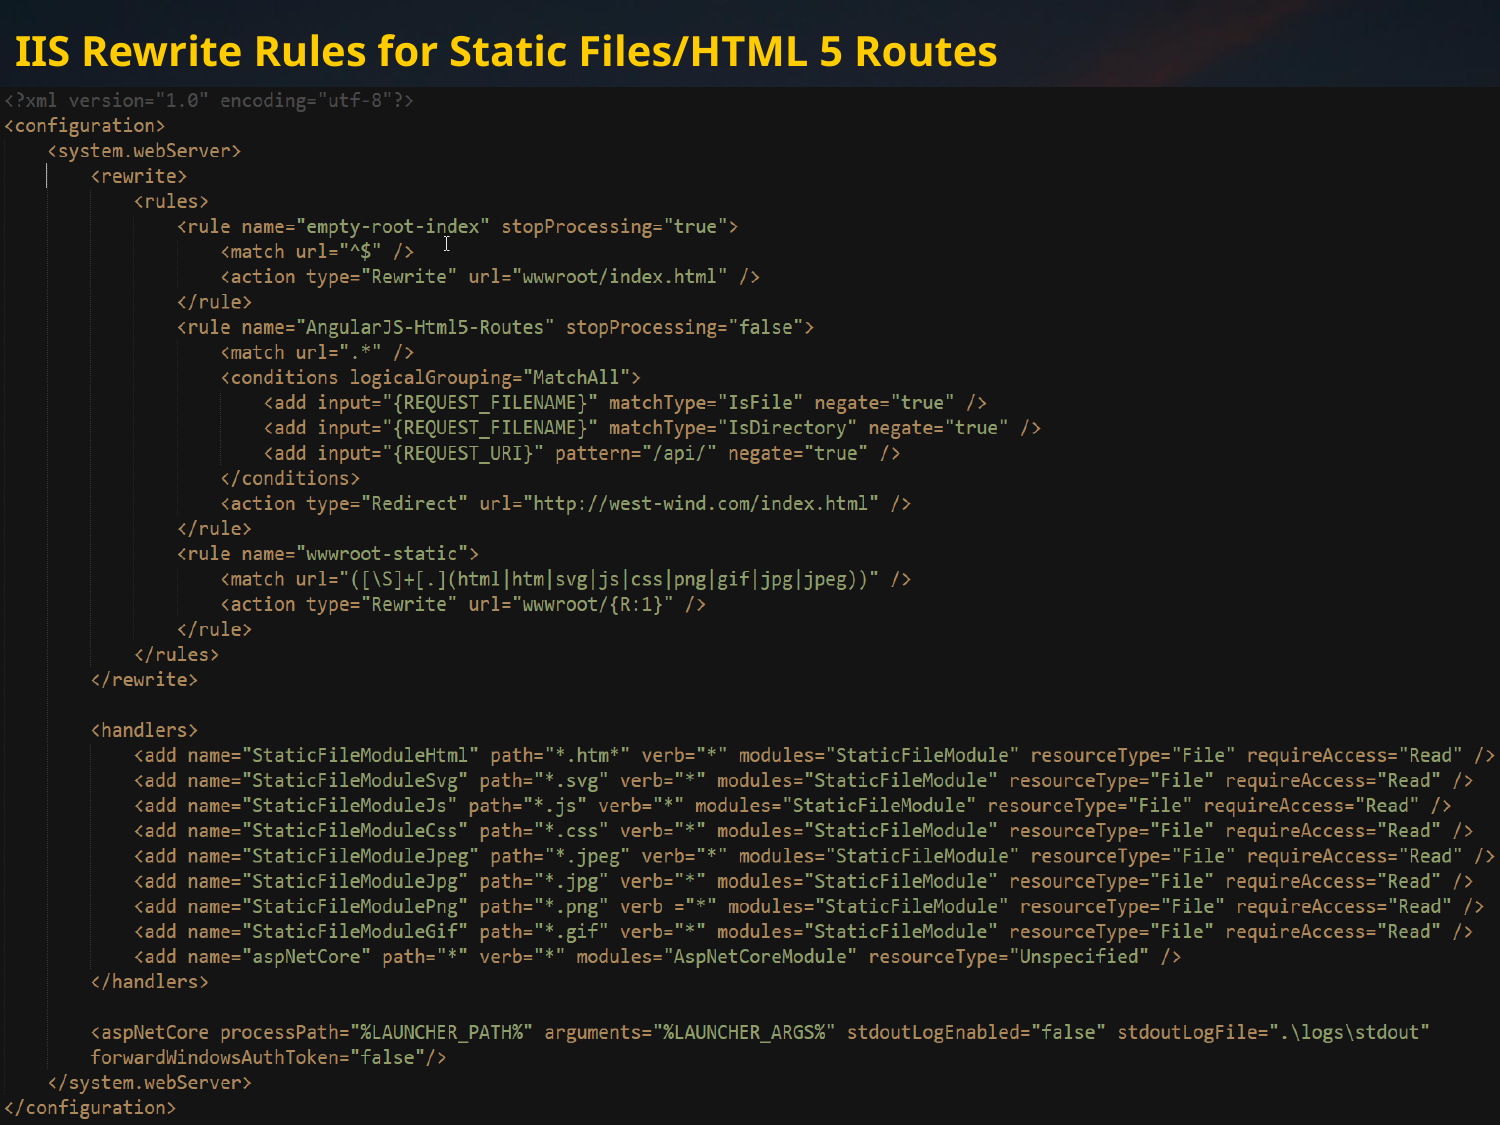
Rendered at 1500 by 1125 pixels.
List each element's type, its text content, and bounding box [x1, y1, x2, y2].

picture [0, 0, 1500, 1125]
title IIS Rewrite Rules for Static Files/HTML 5 Routes [0, 12, 1275, 86]
